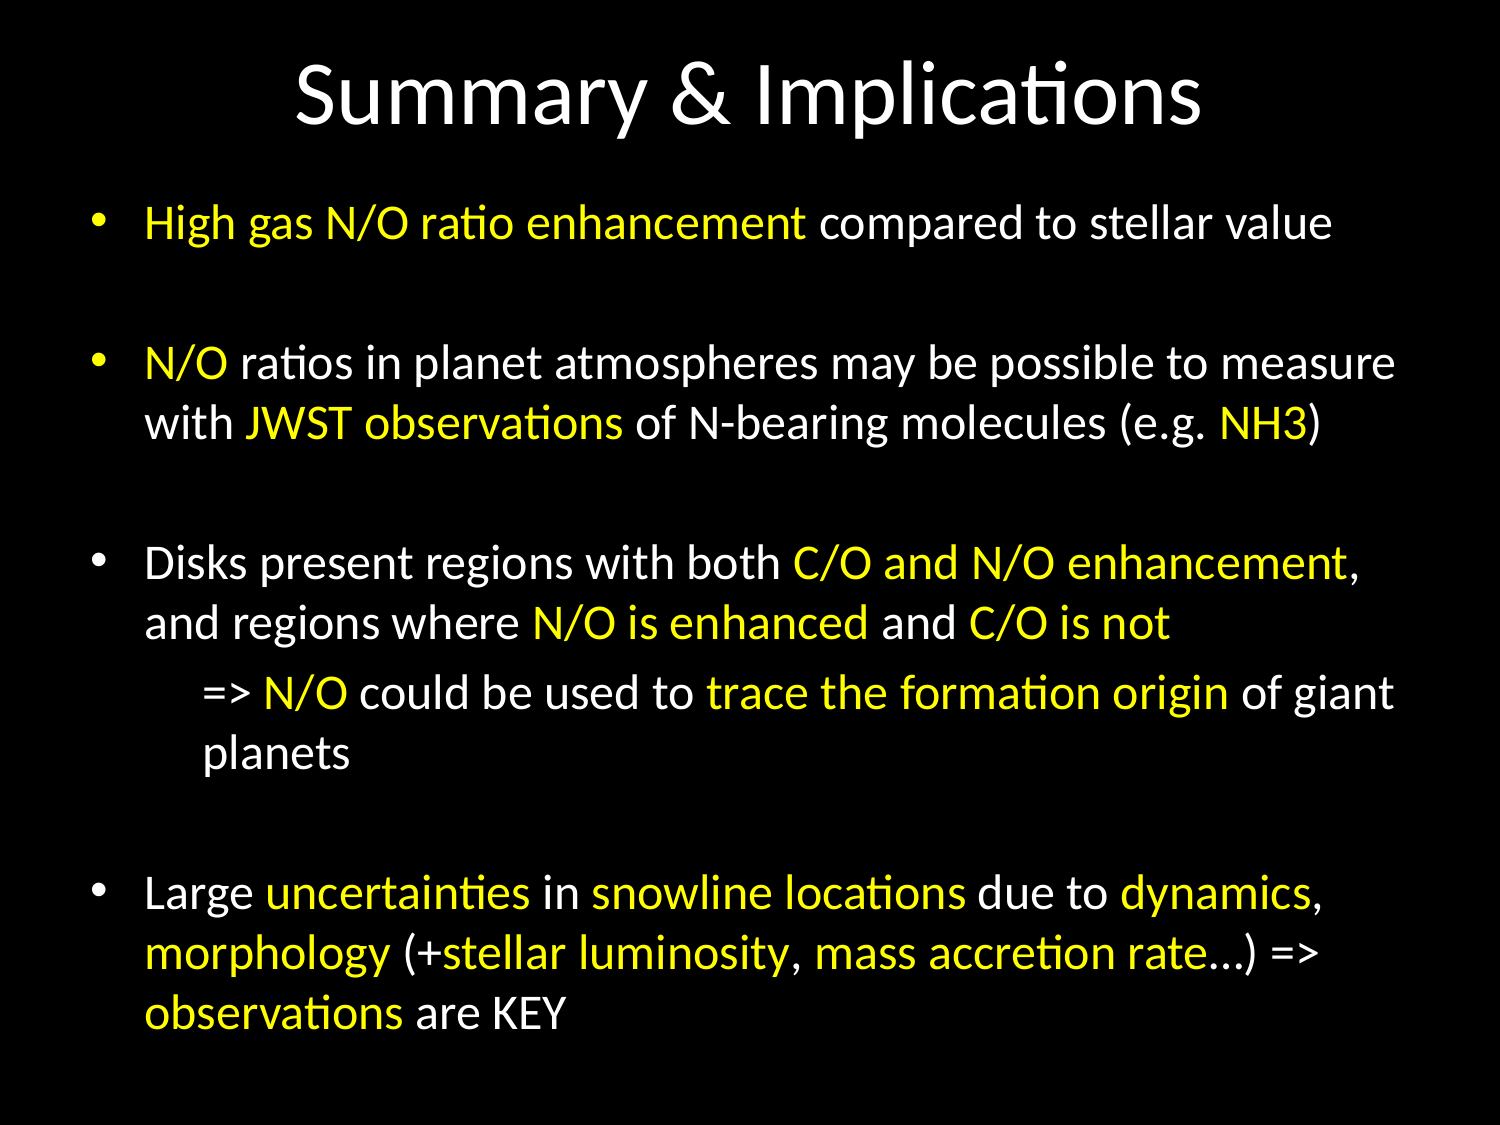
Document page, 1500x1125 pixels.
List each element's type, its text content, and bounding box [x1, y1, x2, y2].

title Summary & Implications [75, 0, 1425, 181]
list High gas N/O ratio enhancement compared to stellar value N/O ratios in planet atmospheres may be possible to measure with JWST observations of N-bearing molecules (e.g. NH3) Disks present regions with both C/O and N/O enhancement, and regions where N/O is enhanced and C/O is not => N/O could be used to trace the formation origin of giant planets Large uncertainties in snowline locations due to dynamics, morphology (+stellar luminosity, mass accretion rate…) => observations are KEY [75, 181, 1425, 1075]
